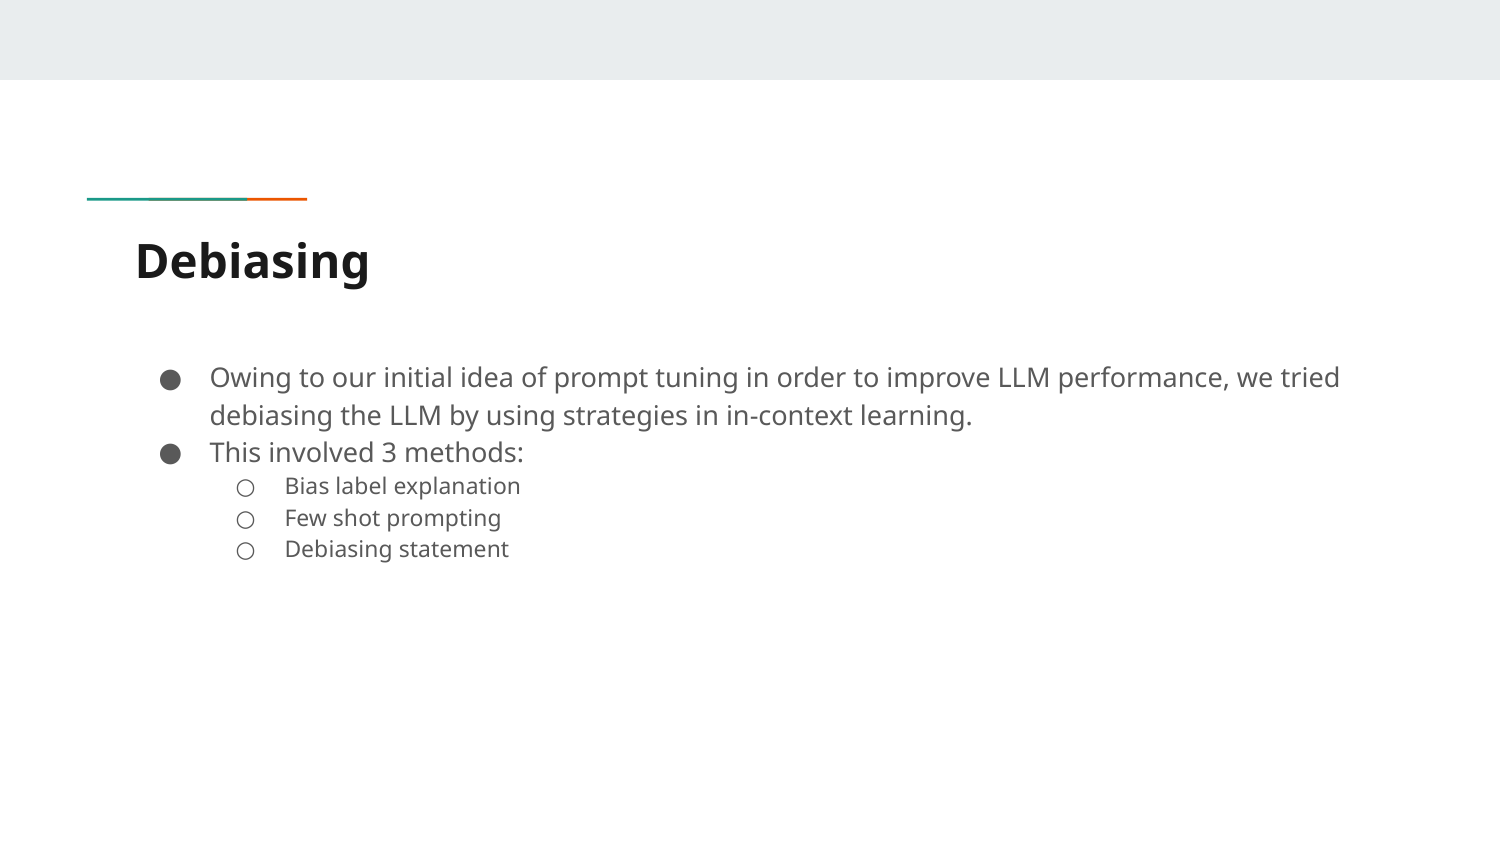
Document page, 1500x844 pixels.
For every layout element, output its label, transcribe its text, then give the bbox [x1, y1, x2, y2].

title Debiasing [119, 216, 1381, 305]
list Owing to our initial idea of prompt tuning in order to improve LLM performance, we tried debiasing the LLM by using strategies in in-context learning. This involved 3 methods: Bias label explanation Few shot prompting Debiasing statement [119, 341, 1381, 712]
